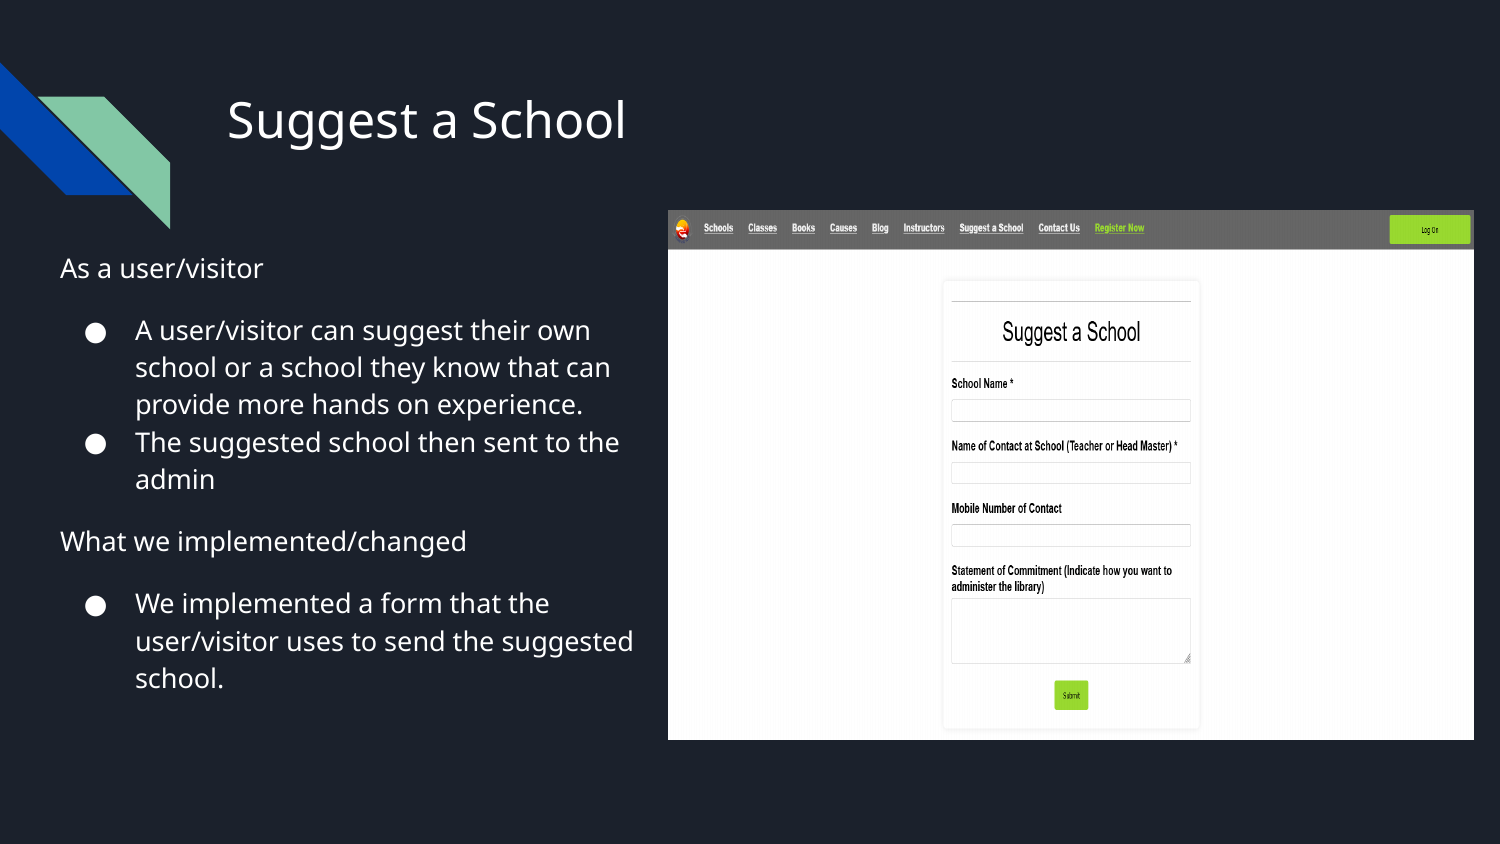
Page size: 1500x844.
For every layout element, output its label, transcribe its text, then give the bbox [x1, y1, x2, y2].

list As a user/visitor A user/visitor can suggest their own school or a school they know that can provide more hands on experience. The suggested school then sent to the admin What we implemented/changed We implemented a form that the user/visitor uses to send the suggested school. [45, 231, 662, 740]
picture [667, 209, 1474, 740]
title Suggest a School [212, 64, 836, 231]
